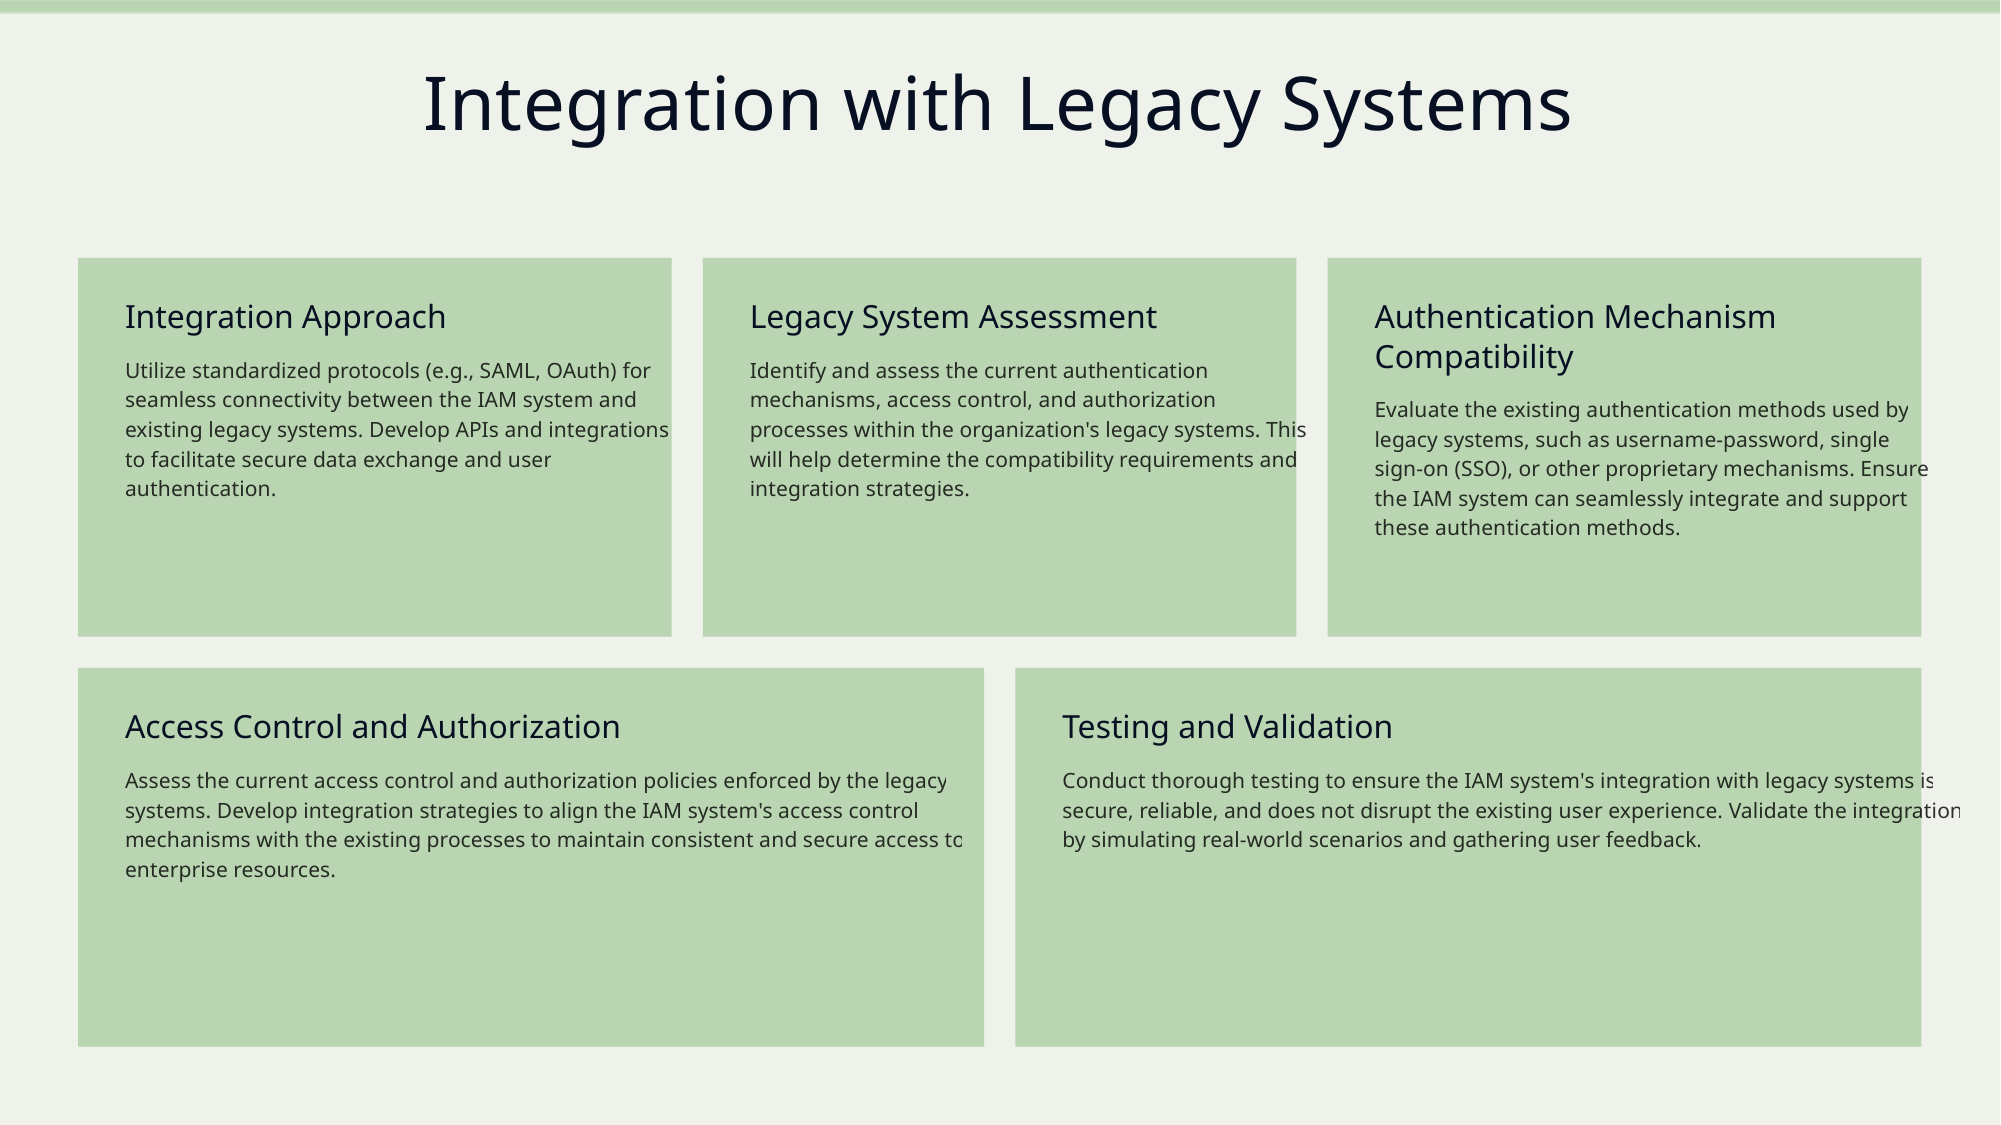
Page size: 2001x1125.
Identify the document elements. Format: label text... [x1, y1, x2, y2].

picture [0, 0, 2000, 15]
text_box Conduct thorough testing to ensure the IAM system's integration with legacy systems is secure, reliable, and does not disrupt the existing user experience. Validate the integration by simulating real-world scenarios and gathering user feedback. [1062, 763, 1973, 876]
text_box Evaluate the existing authentication methods used by legacy systems, such as username-password, single sign-on (SSO), or other proprietary mechanisms. Ensure the IAM system can seamlessly integrate and support these authentication methods. [1374, 392, 1942, 589]
text_box [702, 257, 1297, 637]
text_box Integration with Legacy Systems [0, 66, 2000, 145]
text_box Utilize standardized protocols (e.g., SAML, OAuth) for seamless connectivity between the IAM system and existing legacy systems. Develop APIs and integrations to facilitate secure data exchange and user authentication. [124, 353, 692, 522]
text_box Assess the current access control and authorization policies enforced by the legacy systems. Develop integration strategies to align the IAM system's access control mechanisms with the existing processes to maintain consistent and secure access to enterprise resources. [124, 763, 1015, 904]
text_box Testing and Validation [1062, 705, 1973, 745]
text_box Access Control and Authorization [124, 705, 1015, 745]
text_box [78, 257, 672, 637]
text_box [78, 667, 985, 1047]
text_box Integration Approach [124, 295, 692, 335]
text_box Authentication Mechanism Compatibility [1374, 295, 1942, 374]
text_box [1327, 257, 1922, 637]
text_box Legacy System Assessment [749, 295, 1317, 335]
text_box Identify and assess the current authentication mechanisms, access control, and authorization processes within the organization's legacy systems. This will help determine the compatibility requirements and integration strategies. [749, 353, 1317, 550]
text_box [1015, 667, 1922, 1047]
